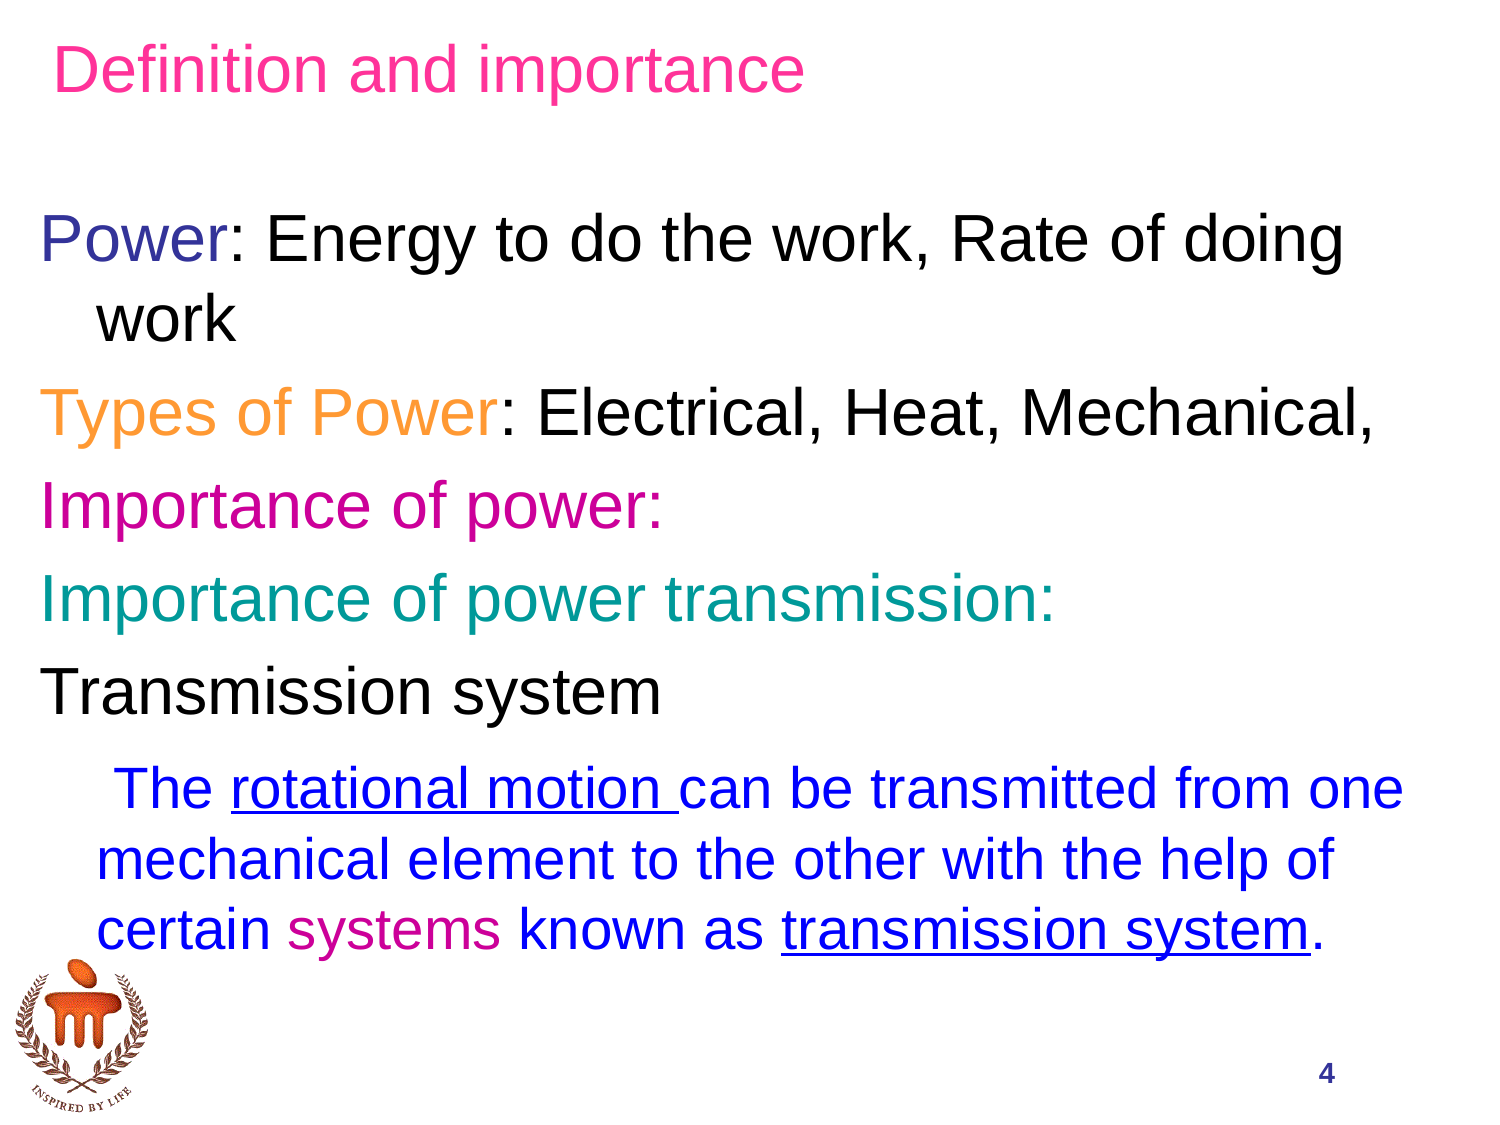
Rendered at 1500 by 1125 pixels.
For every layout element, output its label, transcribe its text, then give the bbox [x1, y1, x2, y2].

slide_number 4 [999, 1050, 1351, 1125]
title Definition and importance [37, 0, 1388, 133]
list Power: Energy to do the work, Rate of doing work Types of Power: Electrical, Heat, Mechanical, Importance of power: Importance of power transmission: Transmission system The rotational motion can be transmitted from one mechanical element to the other with the help of certain systems known as transmission system. [24, 187, 1475, 1050]
picture [0, 952, 157, 1118]
